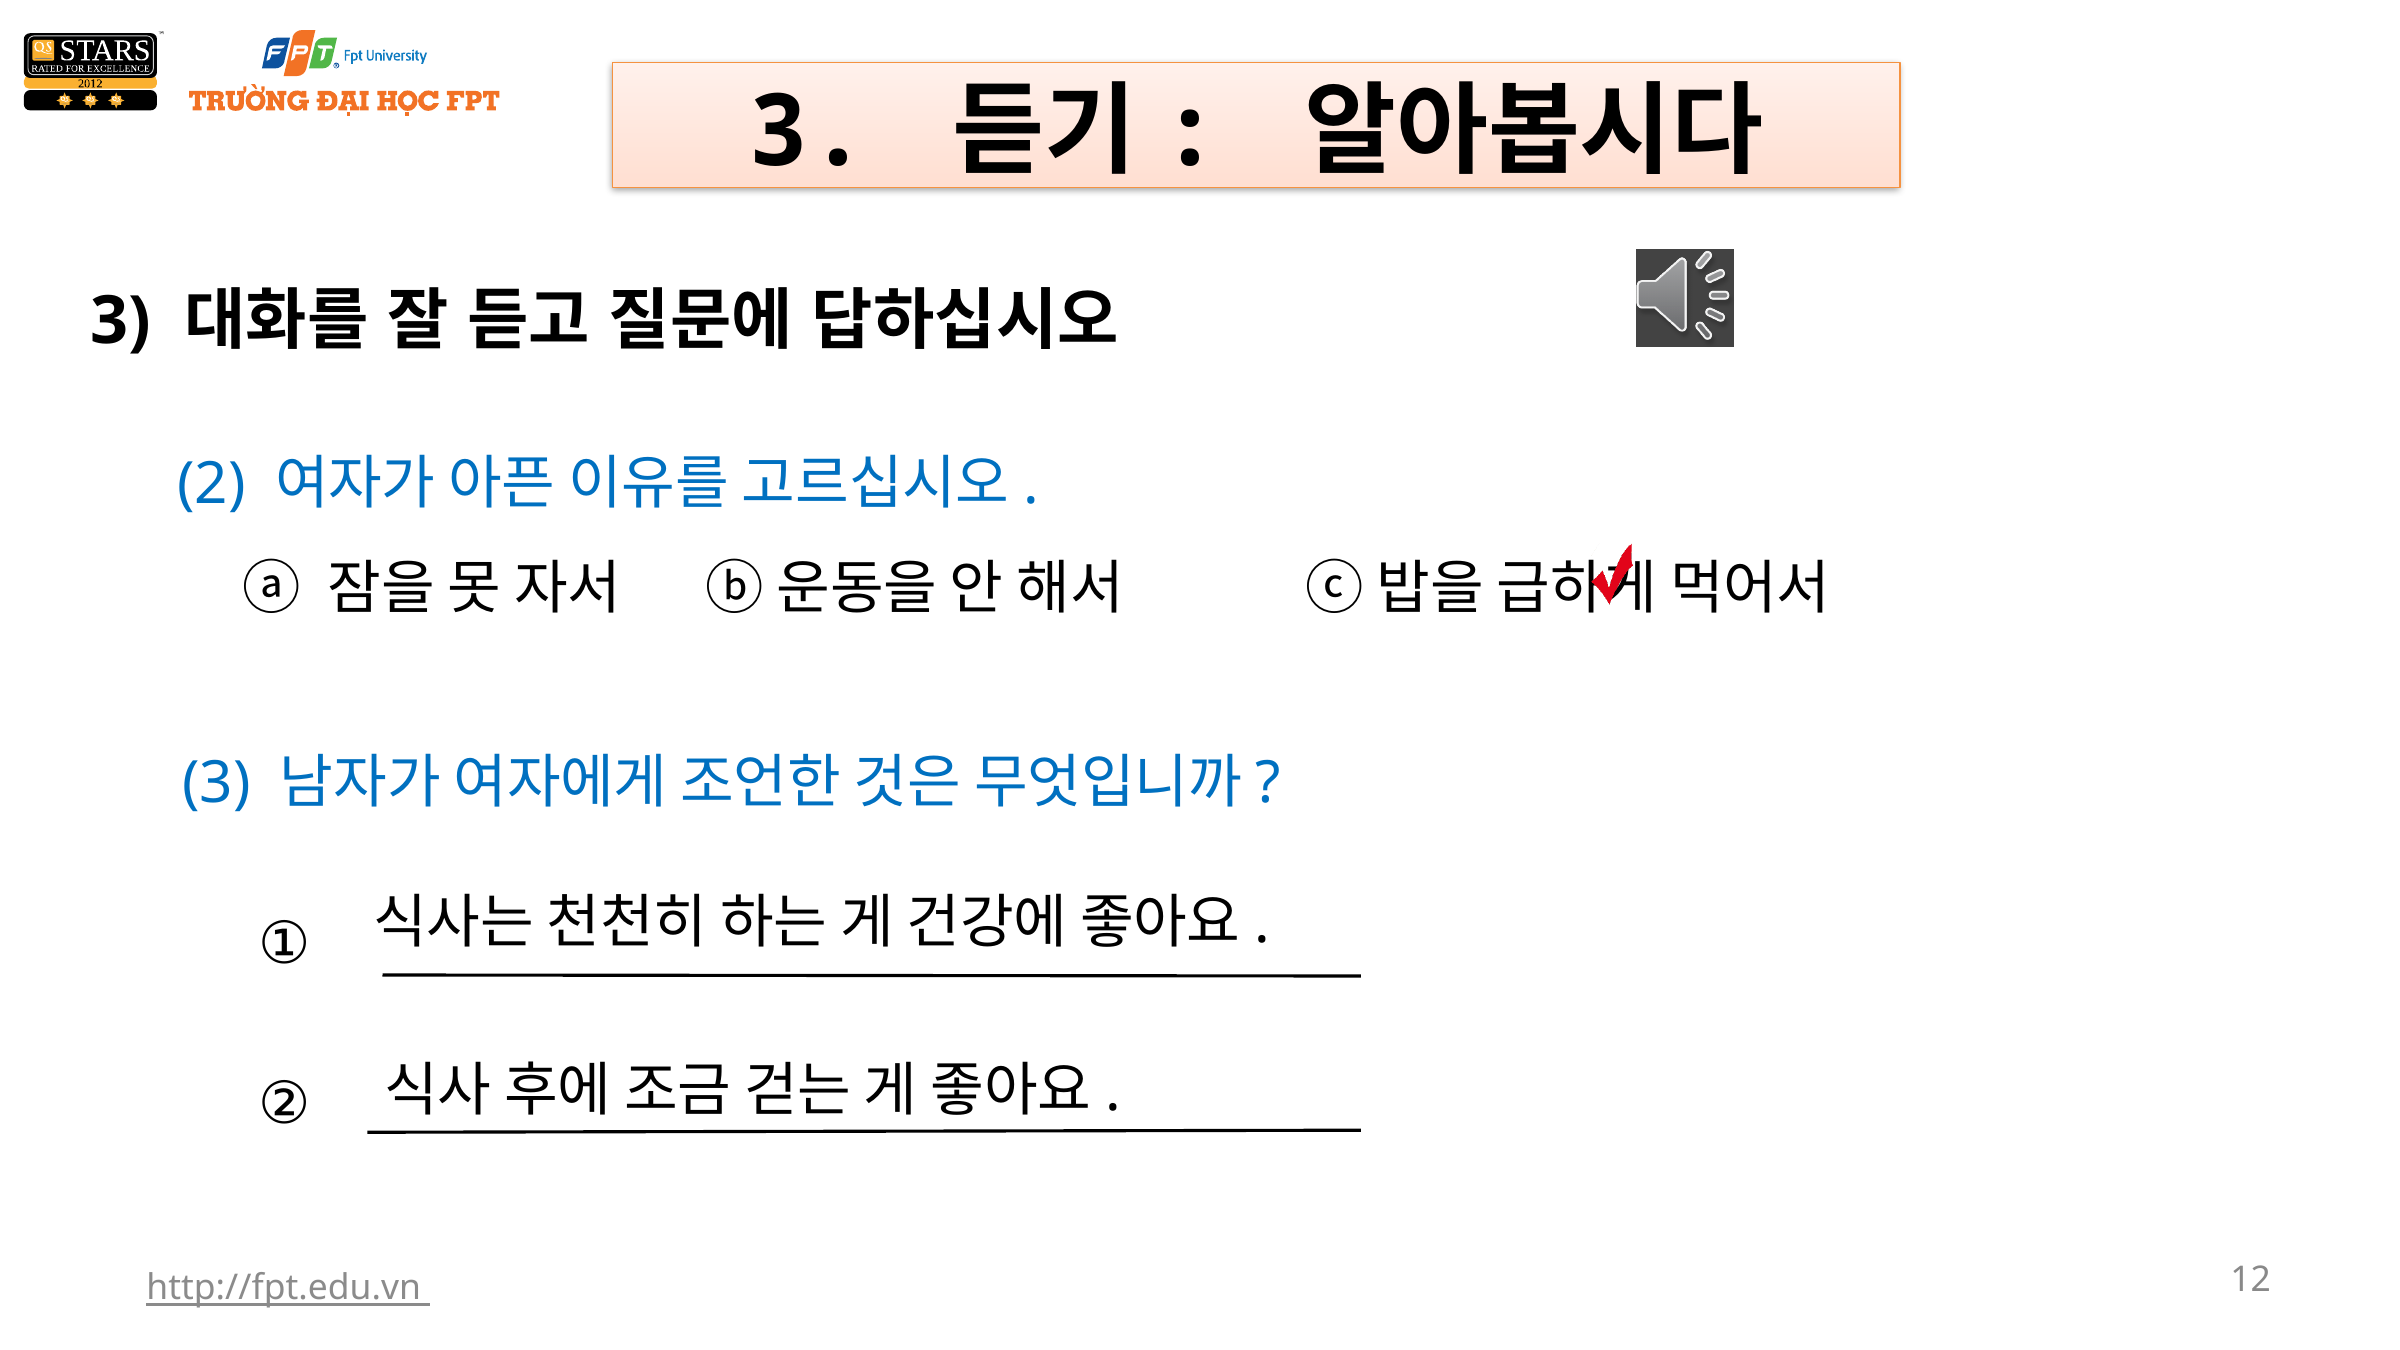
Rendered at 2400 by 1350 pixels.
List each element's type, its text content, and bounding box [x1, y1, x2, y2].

text_box (3) 남자가 여자에게 조언한 것은 무엇입니까? ① ② [167, 718, 1540, 1200]
text_box 3. 듣기: 알아봅시다 [612, 62, 1901, 188]
text_box (2) 여자가 아픈 이유를 고르십시오. ⓐ 잠을 못 자서 ⓑ 운동을 안 해서 ⓒ 밥을 급하게 먹어서 [162, 395, 2263, 575]
text_box 식사는 천천히 하는 게 건강에 좋아요. [331, 869, 1439, 962]
text_box 3) 대화를 잘 듣고 질문에 답하십시오 [74, 261, 1559, 355]
picture [1587, 537, 1638, 613]
picture [1634, 247, 1736, 349]
footer http://fpt.edu.vn [125, 1250, 885, 1322]
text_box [367, 1129, 1362, 1133]
slide_number 12 [2175, 1250, 2293, 1312]
text_box 식사 후에 조금 걷는 게 좋아요. [342, 1037, 1210, 1131]
